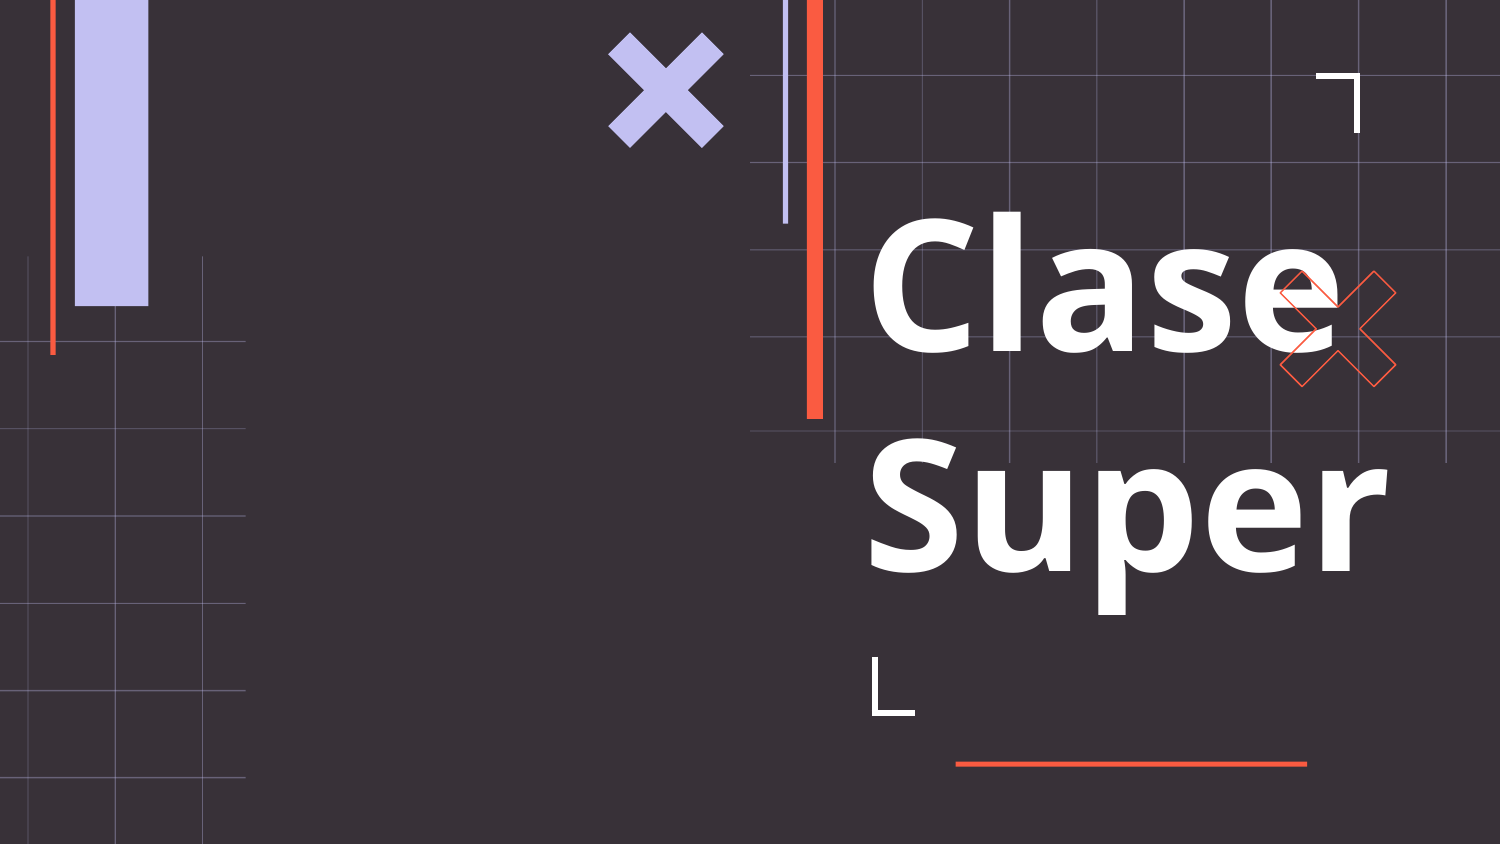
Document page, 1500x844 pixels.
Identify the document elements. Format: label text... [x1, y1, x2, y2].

title Clase Super [848, 328, 1500, 448]
text_box [1280, 271, 1396, 387]
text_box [871, 656, 916, 714]
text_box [1315, 75, 1361, 133]
